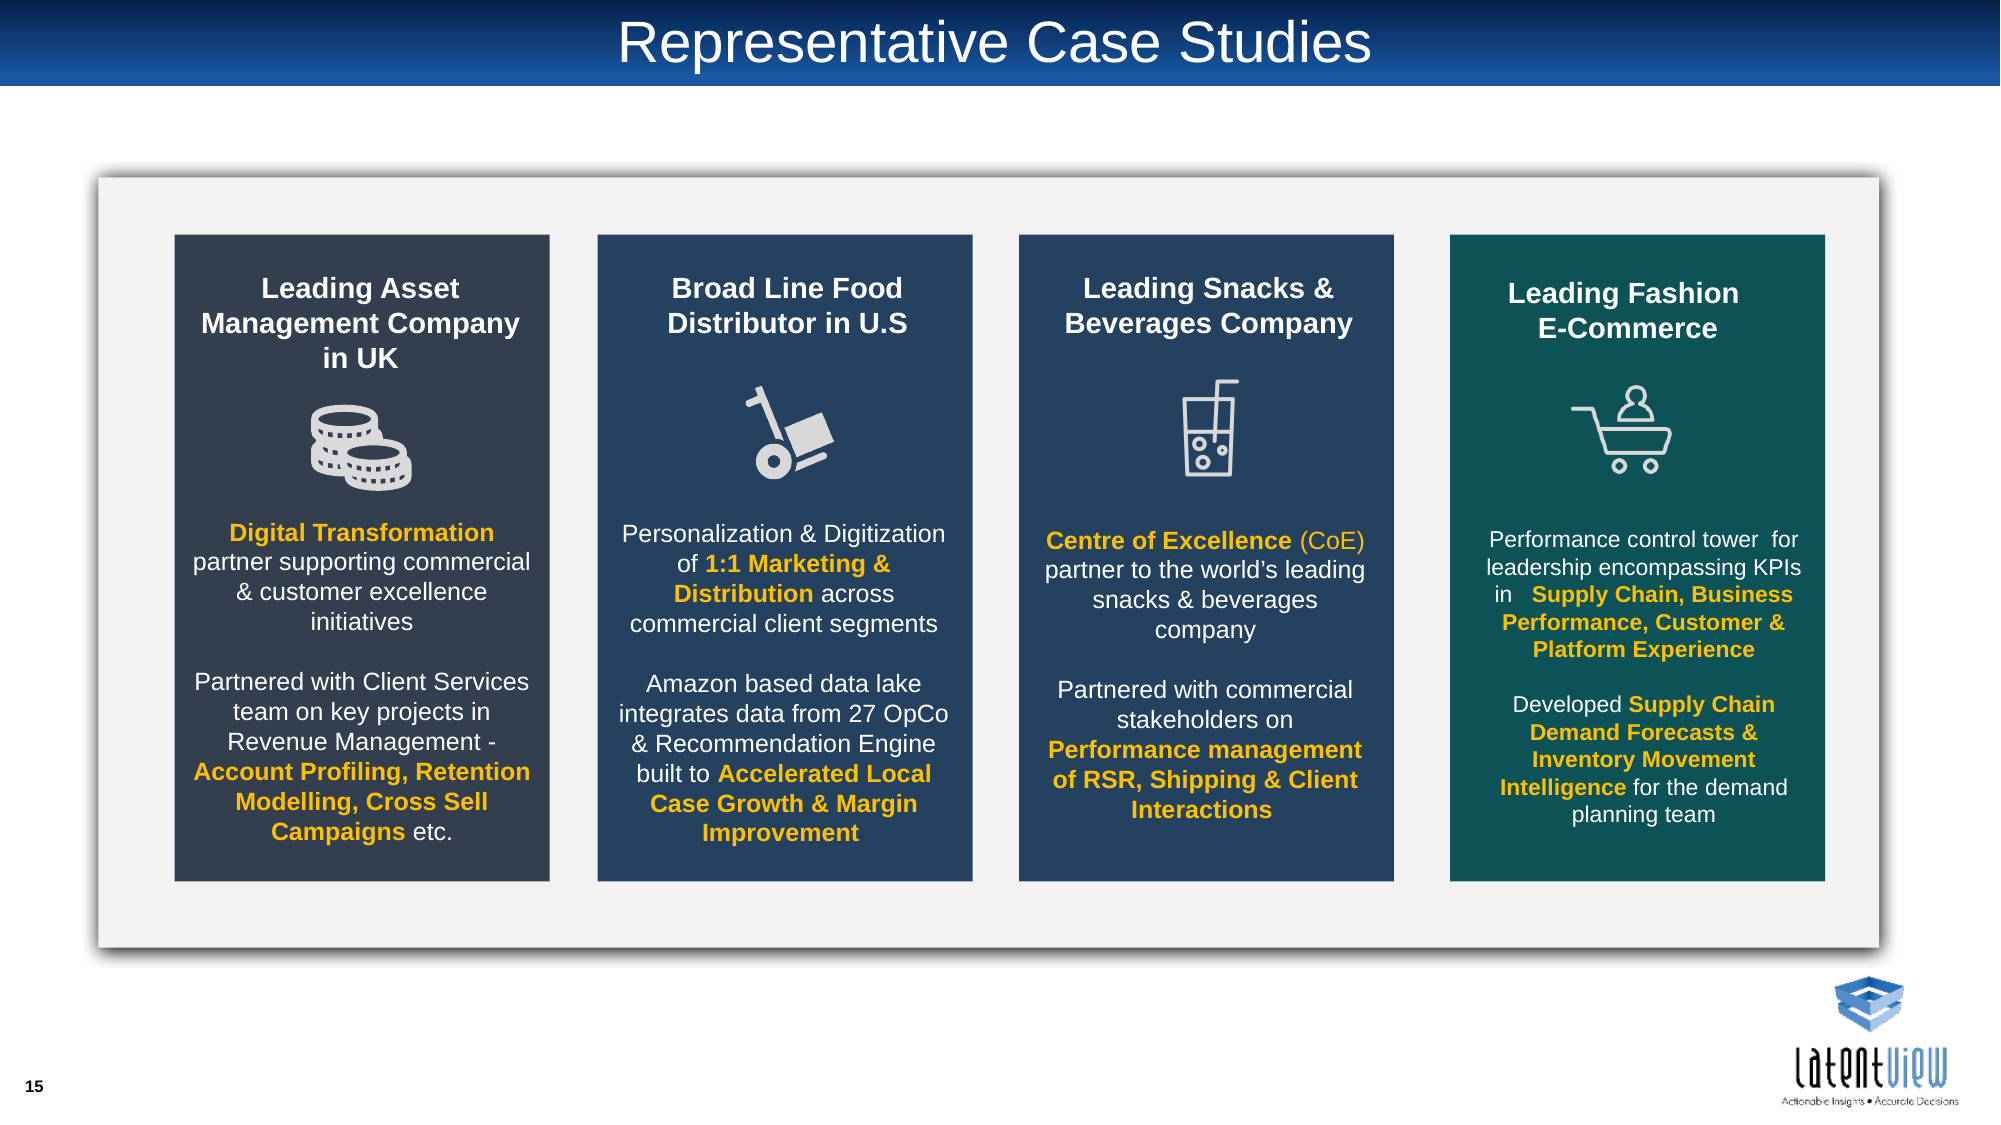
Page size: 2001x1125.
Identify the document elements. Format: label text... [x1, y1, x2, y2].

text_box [174, 234, 550, 882]
text_box [97, 176, 1880, 949]
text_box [1450, 234, 1826, 882]
picture [725, 369, 844, 488]
title Representative Case Studies [98, 9, 1894, 77]
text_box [1019, 234, 1395, 882]
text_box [597, 234, 973, 882]
picture [1543, 351, 1699, 507]
picture [1754, 959, 1988, 1125]
picture [1160, 378, 1261, 479]
